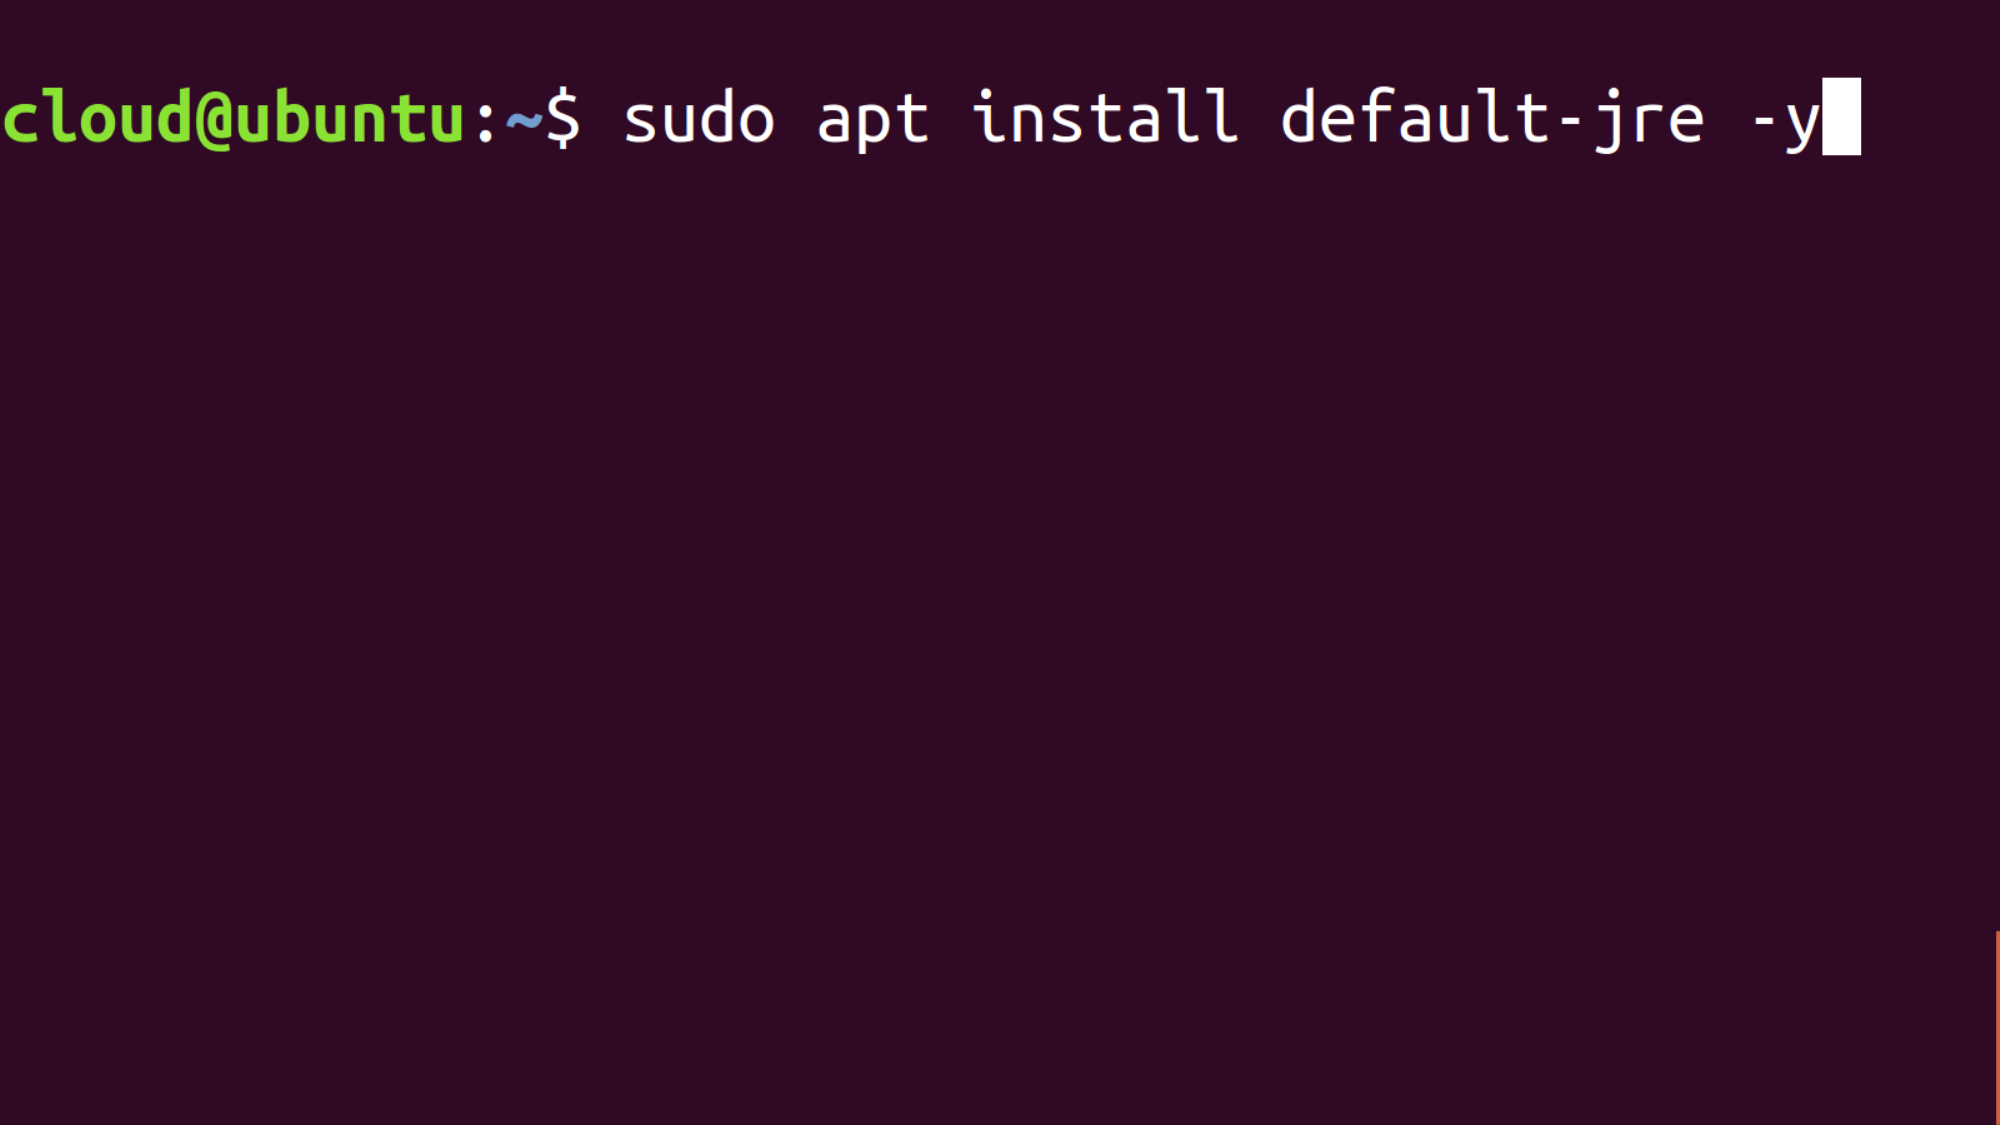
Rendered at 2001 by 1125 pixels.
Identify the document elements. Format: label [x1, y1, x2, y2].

list [0, 0, 2000, 1125]
